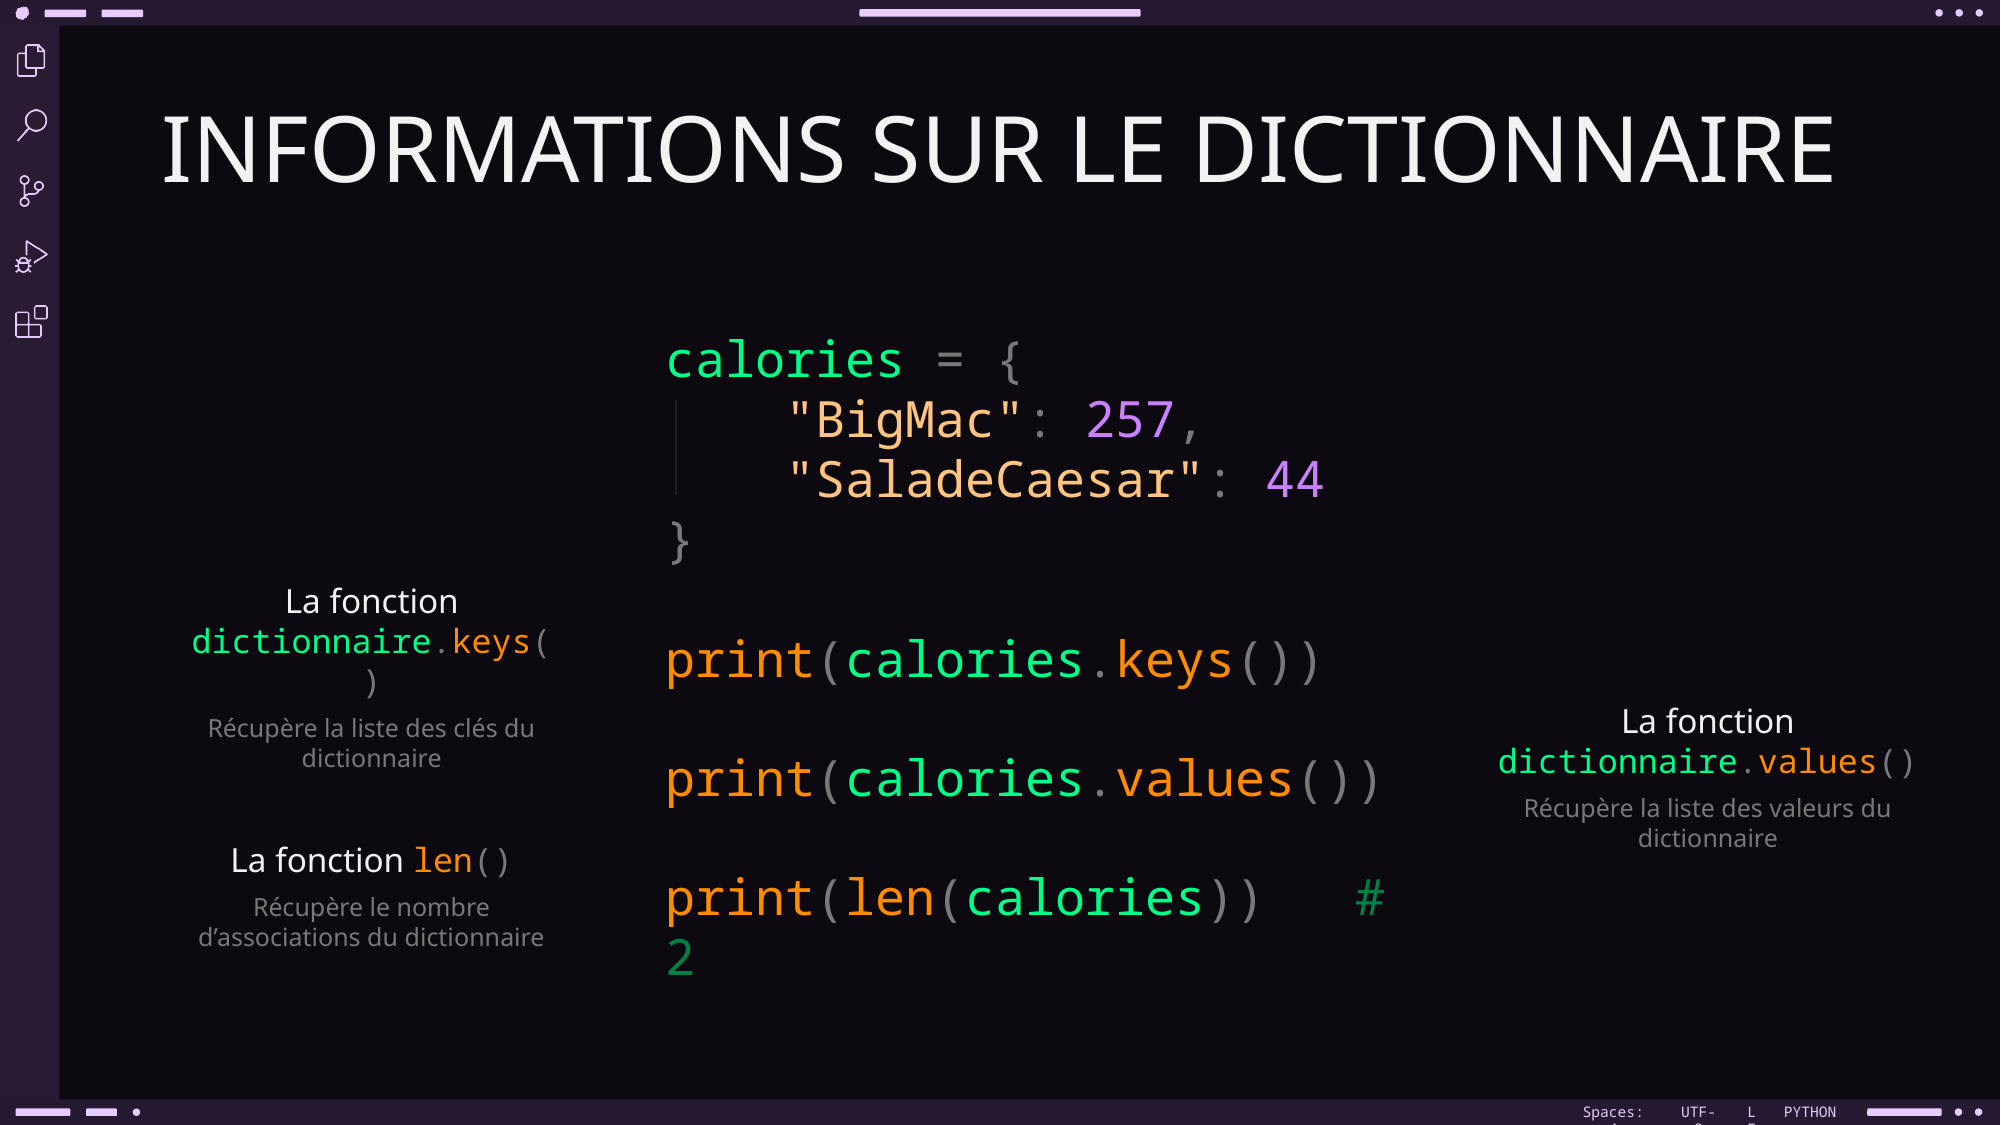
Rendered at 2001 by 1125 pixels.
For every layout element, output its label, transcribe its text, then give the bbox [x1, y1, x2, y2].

picture [15, 175, 48, 207]
picture [15, 240, 48, 273]
picture [15, 44, 48, 77]
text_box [650, 320, 1406, 578]
text_box La fonction dictionnaire.values() Récupère la liste des valeurs du dictionnaire [1481, 692, 1934, 860]
text_box La fonction dictionnaire.keys() Récupère la liste des clés du dictionnaire [168, 573, 575, 781]
text_box print(calories.keys()) [650, 619, 1406, 695]
text_box print(calories.values()) [650, 739, 1406, 815]
text_box INFORMATIONS SUR LE DICTIONNAIRE [121, 95, 1879, 210]
picture [15, 109, 48, 142]
text_box print(len(calories)) # 2 [650, 858, 1406, 994]
picture [15, 305, 48, 338]
text_box La fonction len() Récupère le nombre d’associations du dictionnaire [168, 831, 575, 959]
